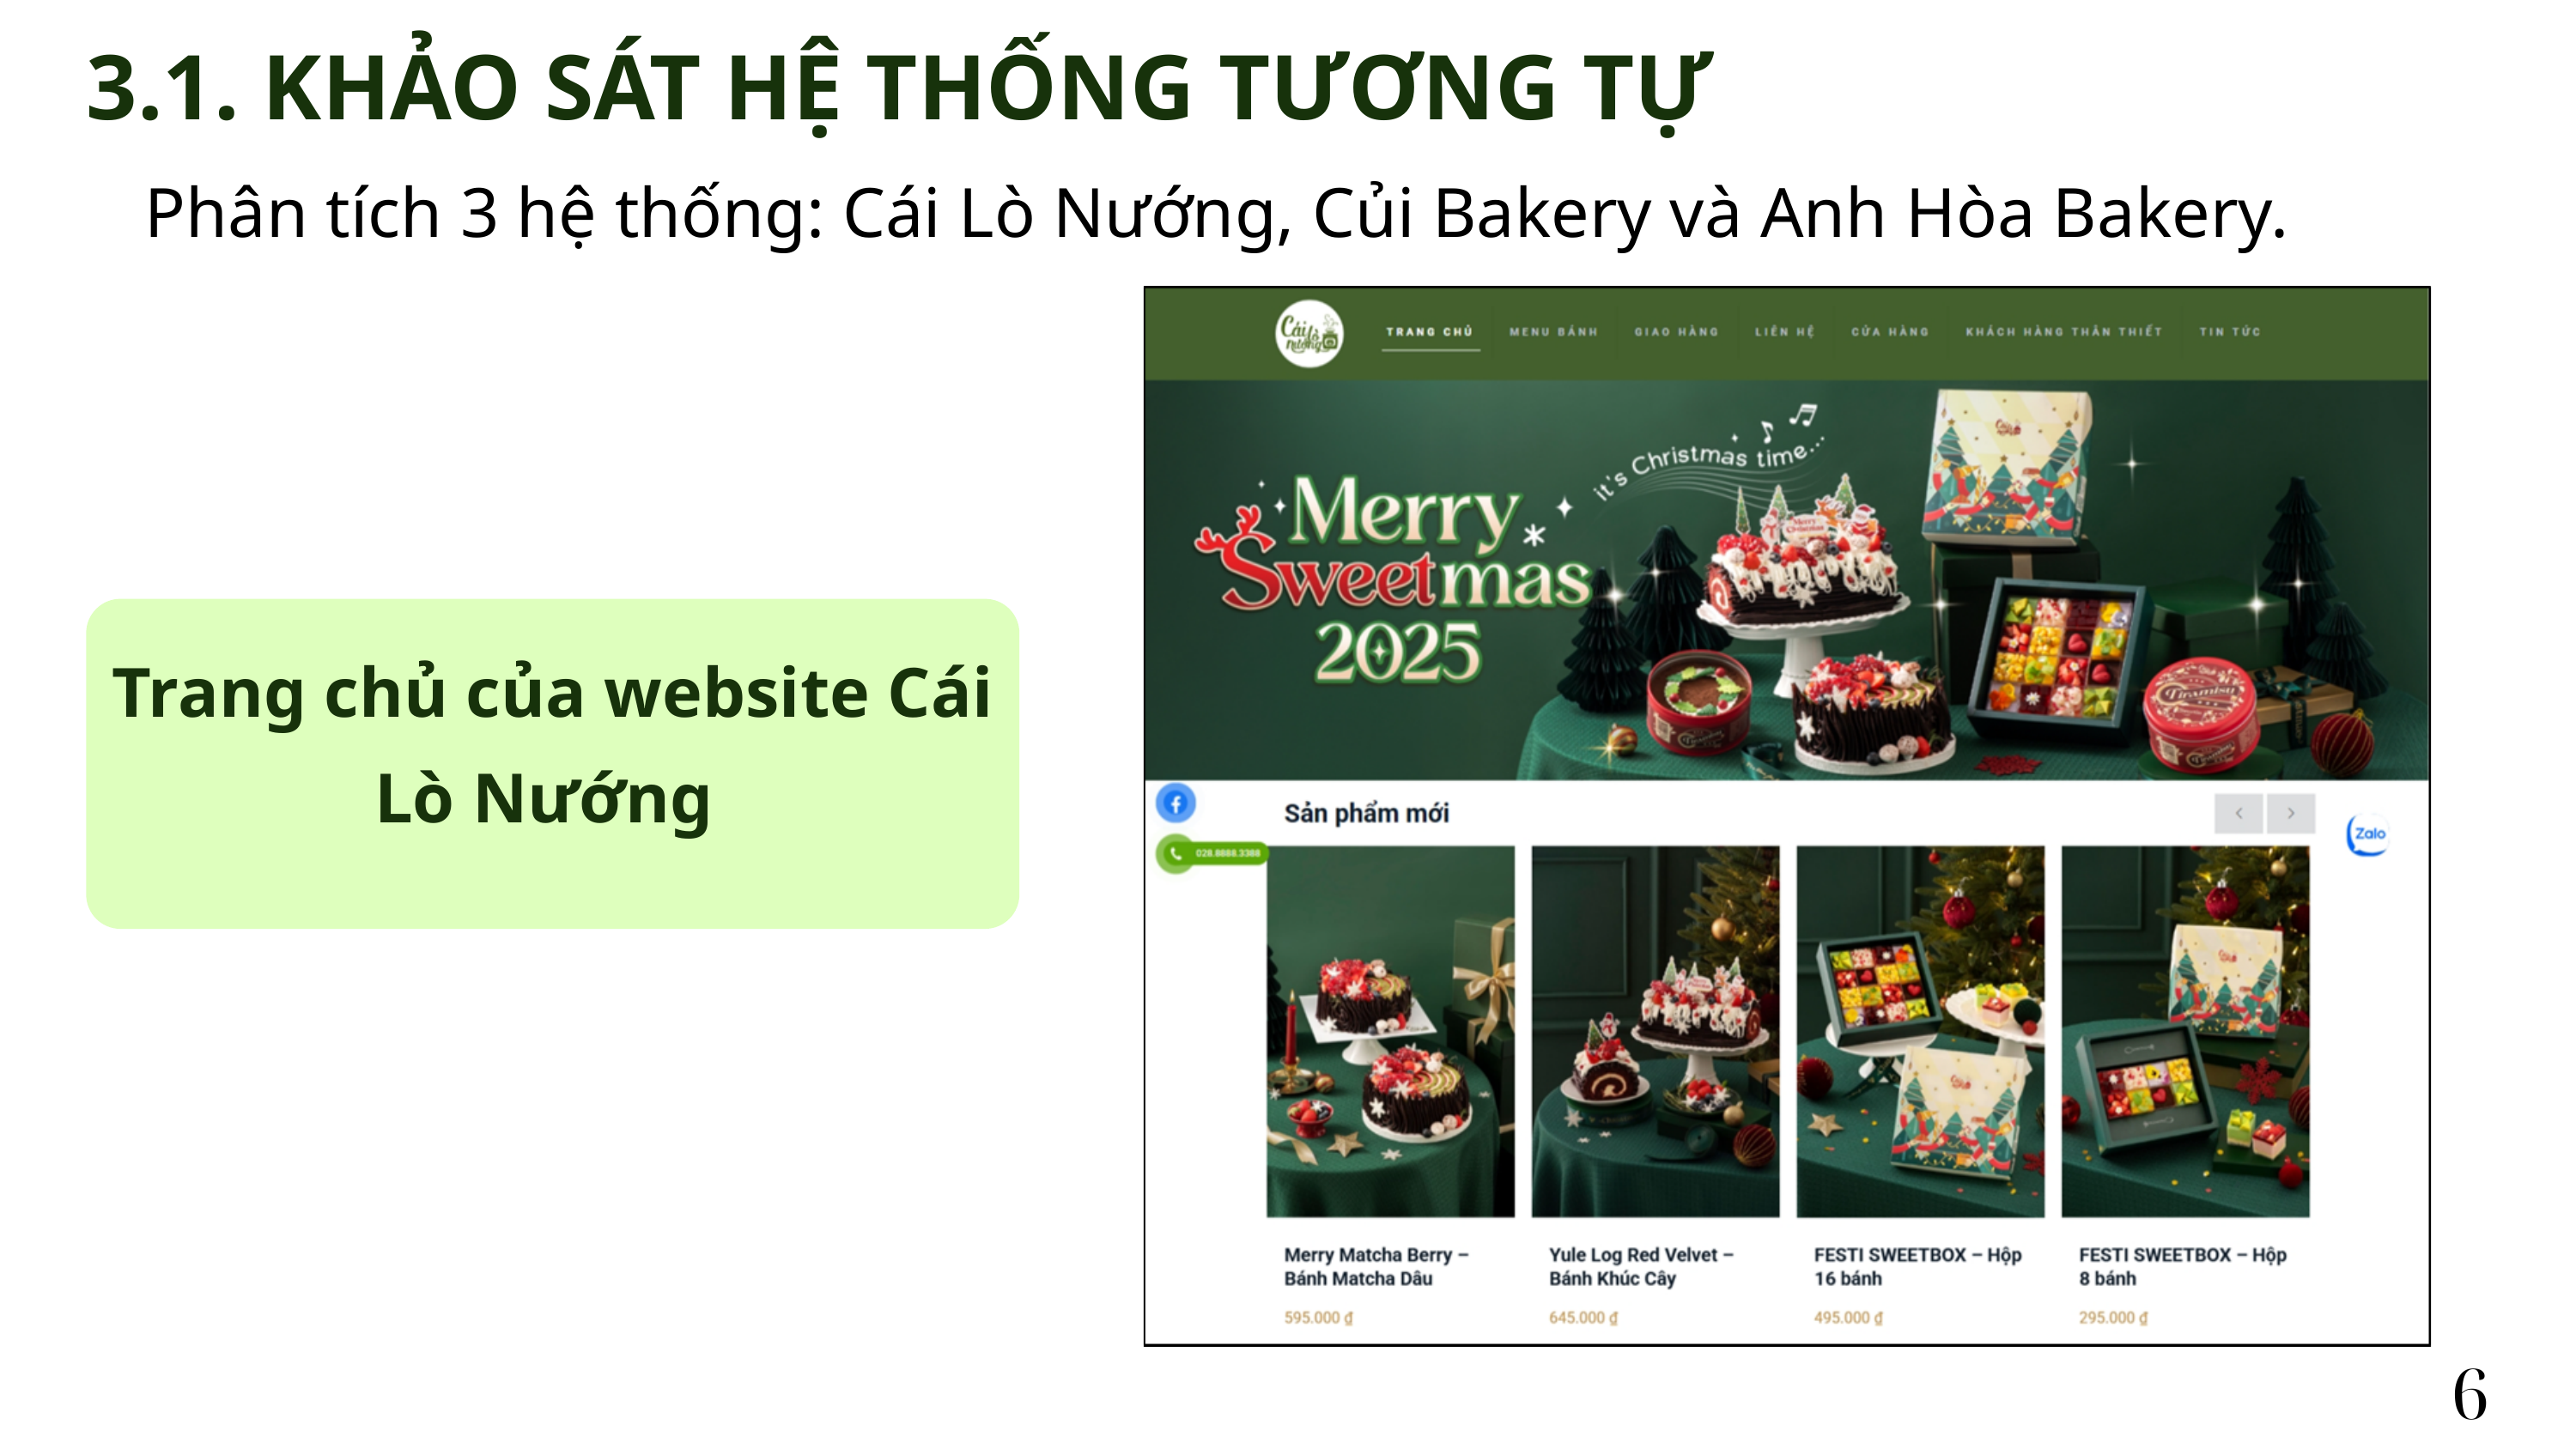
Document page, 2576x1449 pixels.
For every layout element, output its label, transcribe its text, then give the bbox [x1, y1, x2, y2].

text_box 3.1. KHẢO SÁT HỆ THỐNG TƯƠNG TỰ [86, 48, 2480, 138]
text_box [86, 598, 1020, 930]
text_box 6 [2451, 1335, 2491, 1434]
text_box Phân tích 3 hệ thống: Cái Lò Nướng, Củi Bakery và Anh Hòa Bakery. [144, 182, 2538, 252]
text_box [1143, 286, 2432, 1347]
